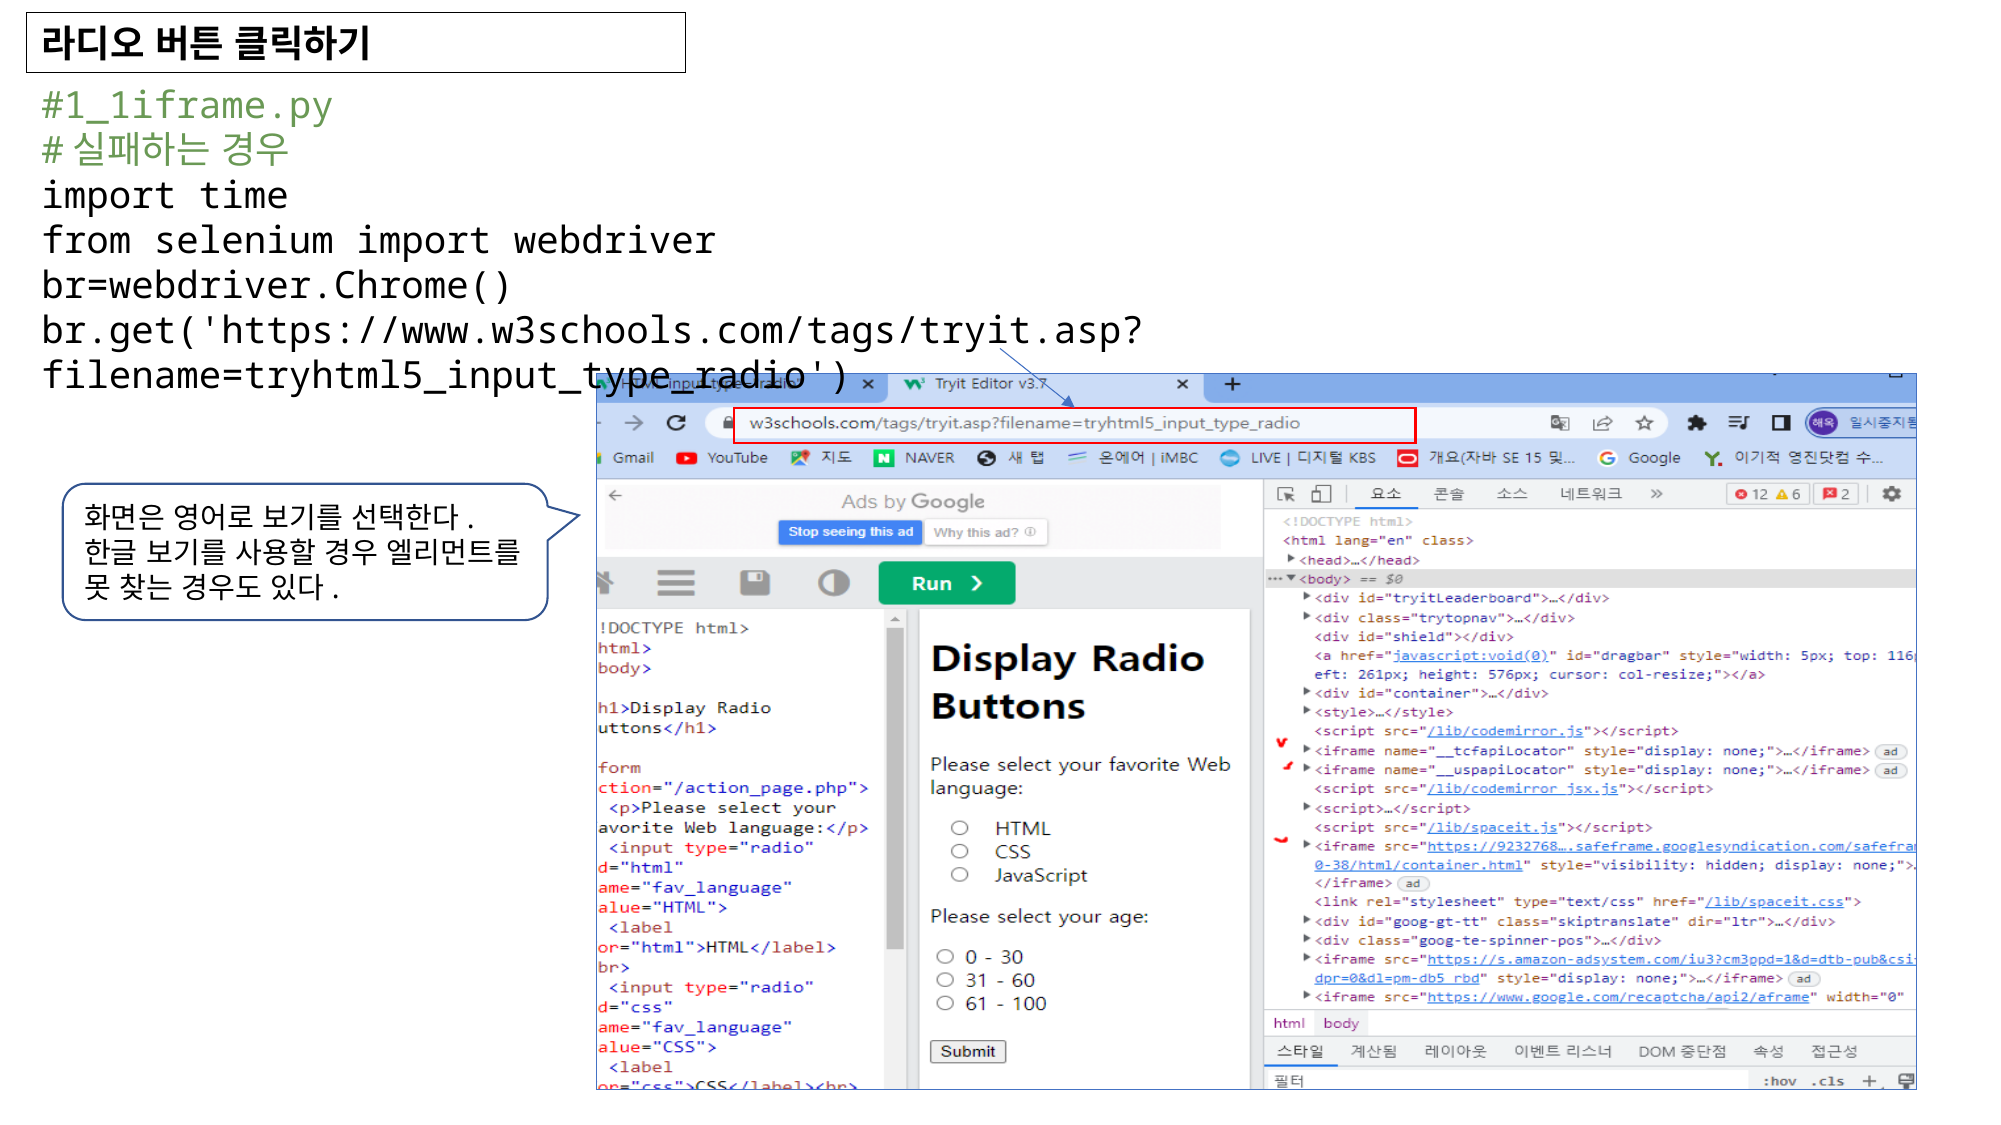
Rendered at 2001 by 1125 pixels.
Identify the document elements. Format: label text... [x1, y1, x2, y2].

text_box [999, 348, 1058, 408]
text_box 라디오 버튼 클릭하기 [26, 12, 686, 73]
text_box 화면은 영어로 보기를 선택한다. 한글 보기를 사용할 경우 엘리먼트를 못 찾는 경우도 있다. [61, 482, 582, 622]
text_box #1_1iframe.py #실패하는 경우 import time from selenium import webdriver br=webdriver.Chrome() br.get('https://www.w3schools.com/tags/tryit.asp?filename=tryhtml5_input_type_radio') [26, 73, 1895, 403]
picture [596, 373, 1917, 1090]
